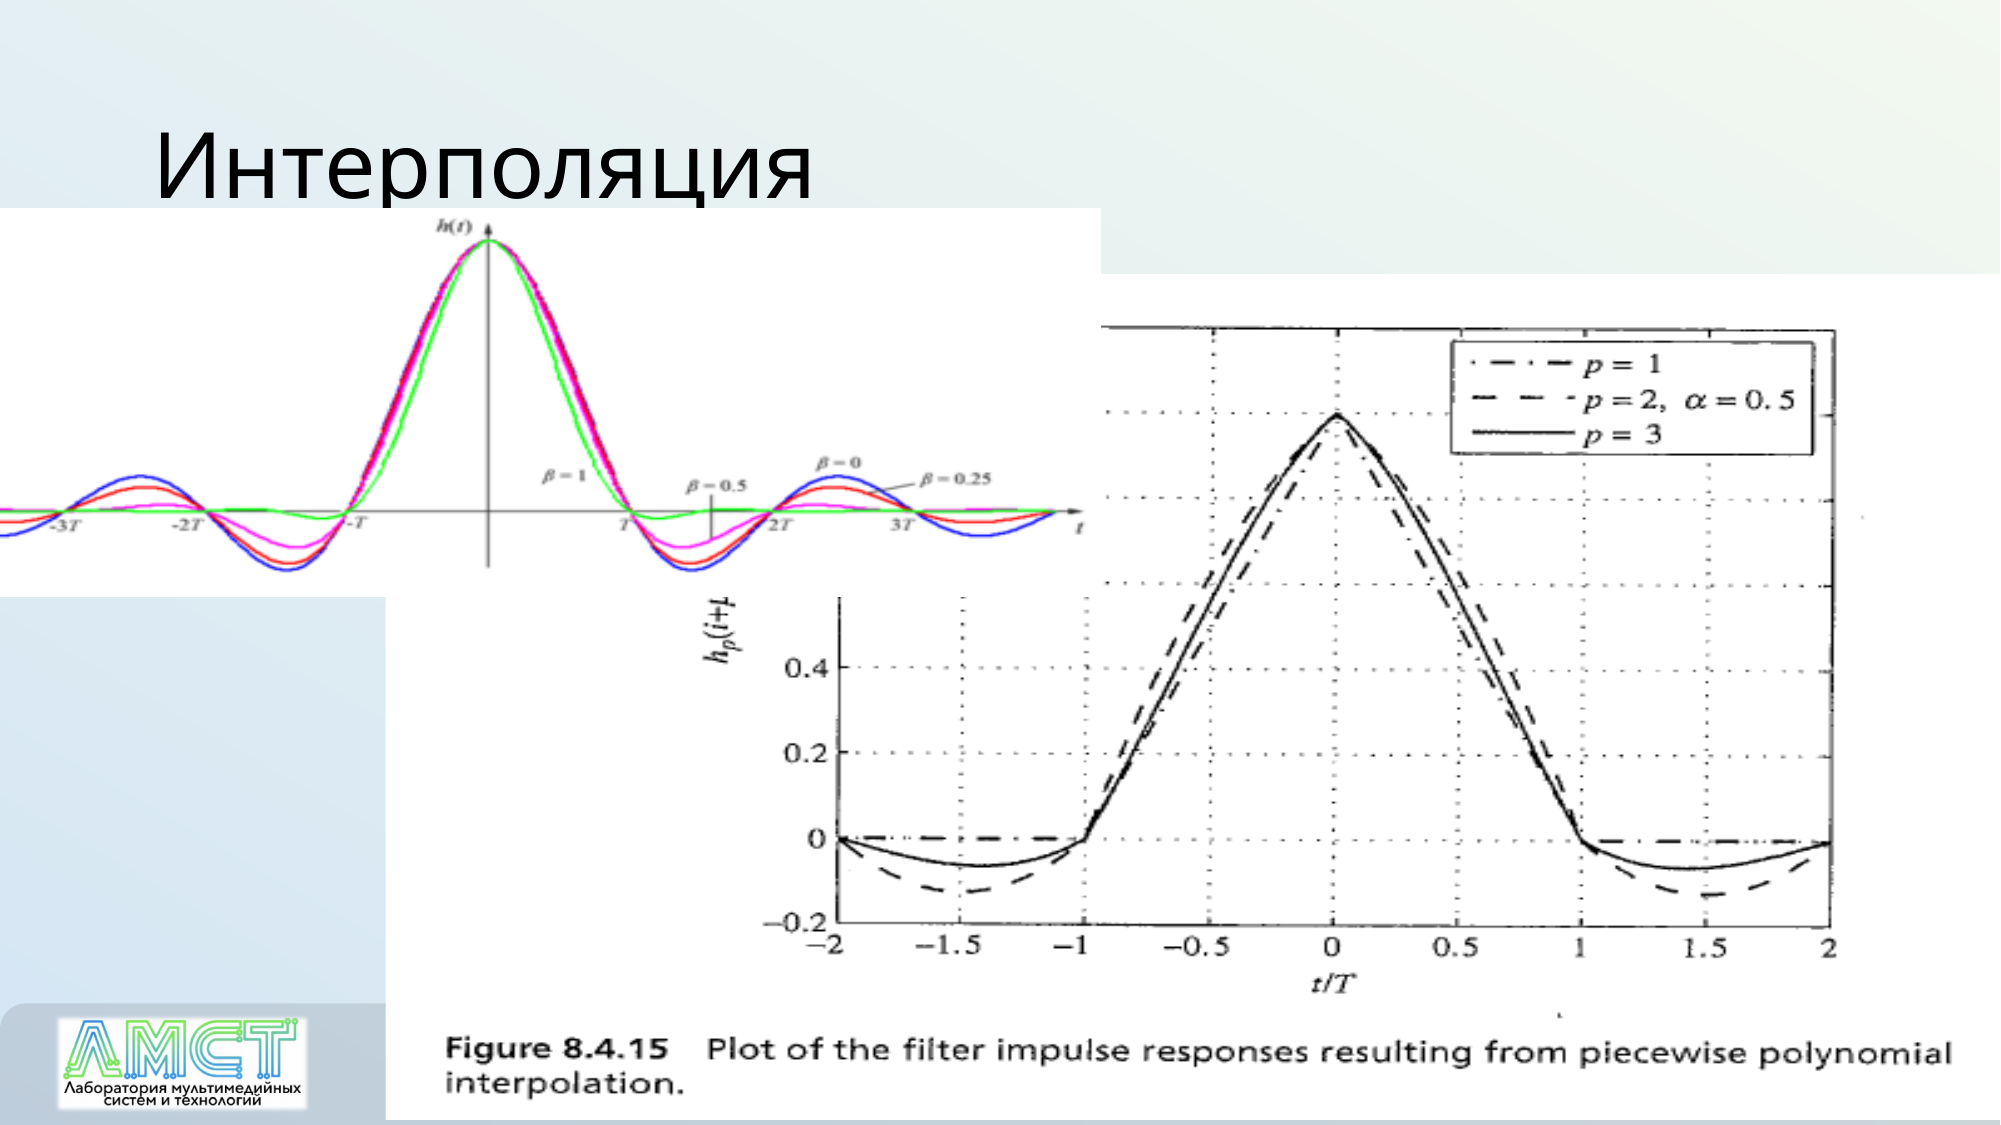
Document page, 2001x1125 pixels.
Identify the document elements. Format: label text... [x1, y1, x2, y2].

title Интерполяция [137, 59, 1863, 273]
picture [0, 208, 2001, 1120]
picture [60, 1020, 304, 1107]
